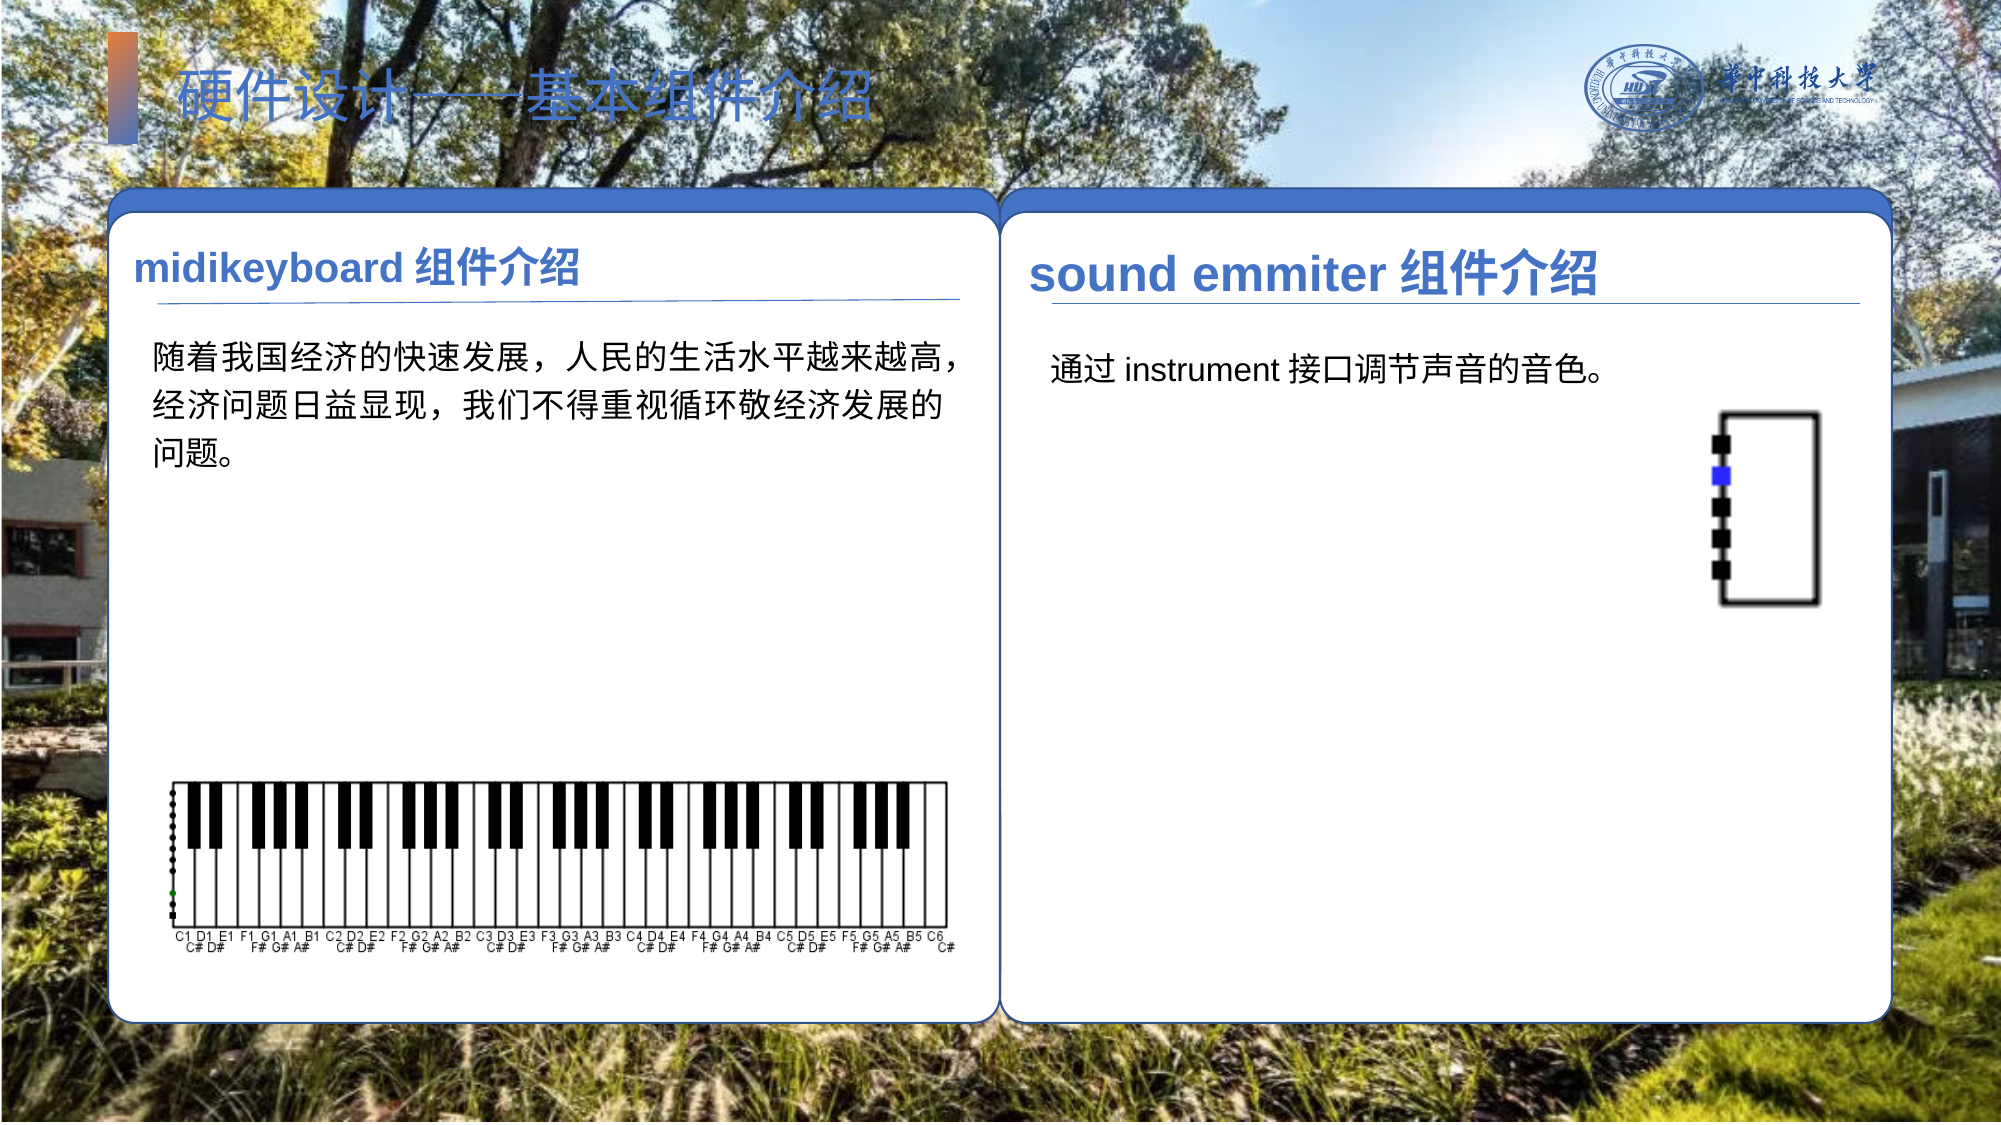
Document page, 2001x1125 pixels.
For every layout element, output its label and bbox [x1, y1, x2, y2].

picture [1, 0, 2000, 1122]
text_box [157, 299, 960, 304]
